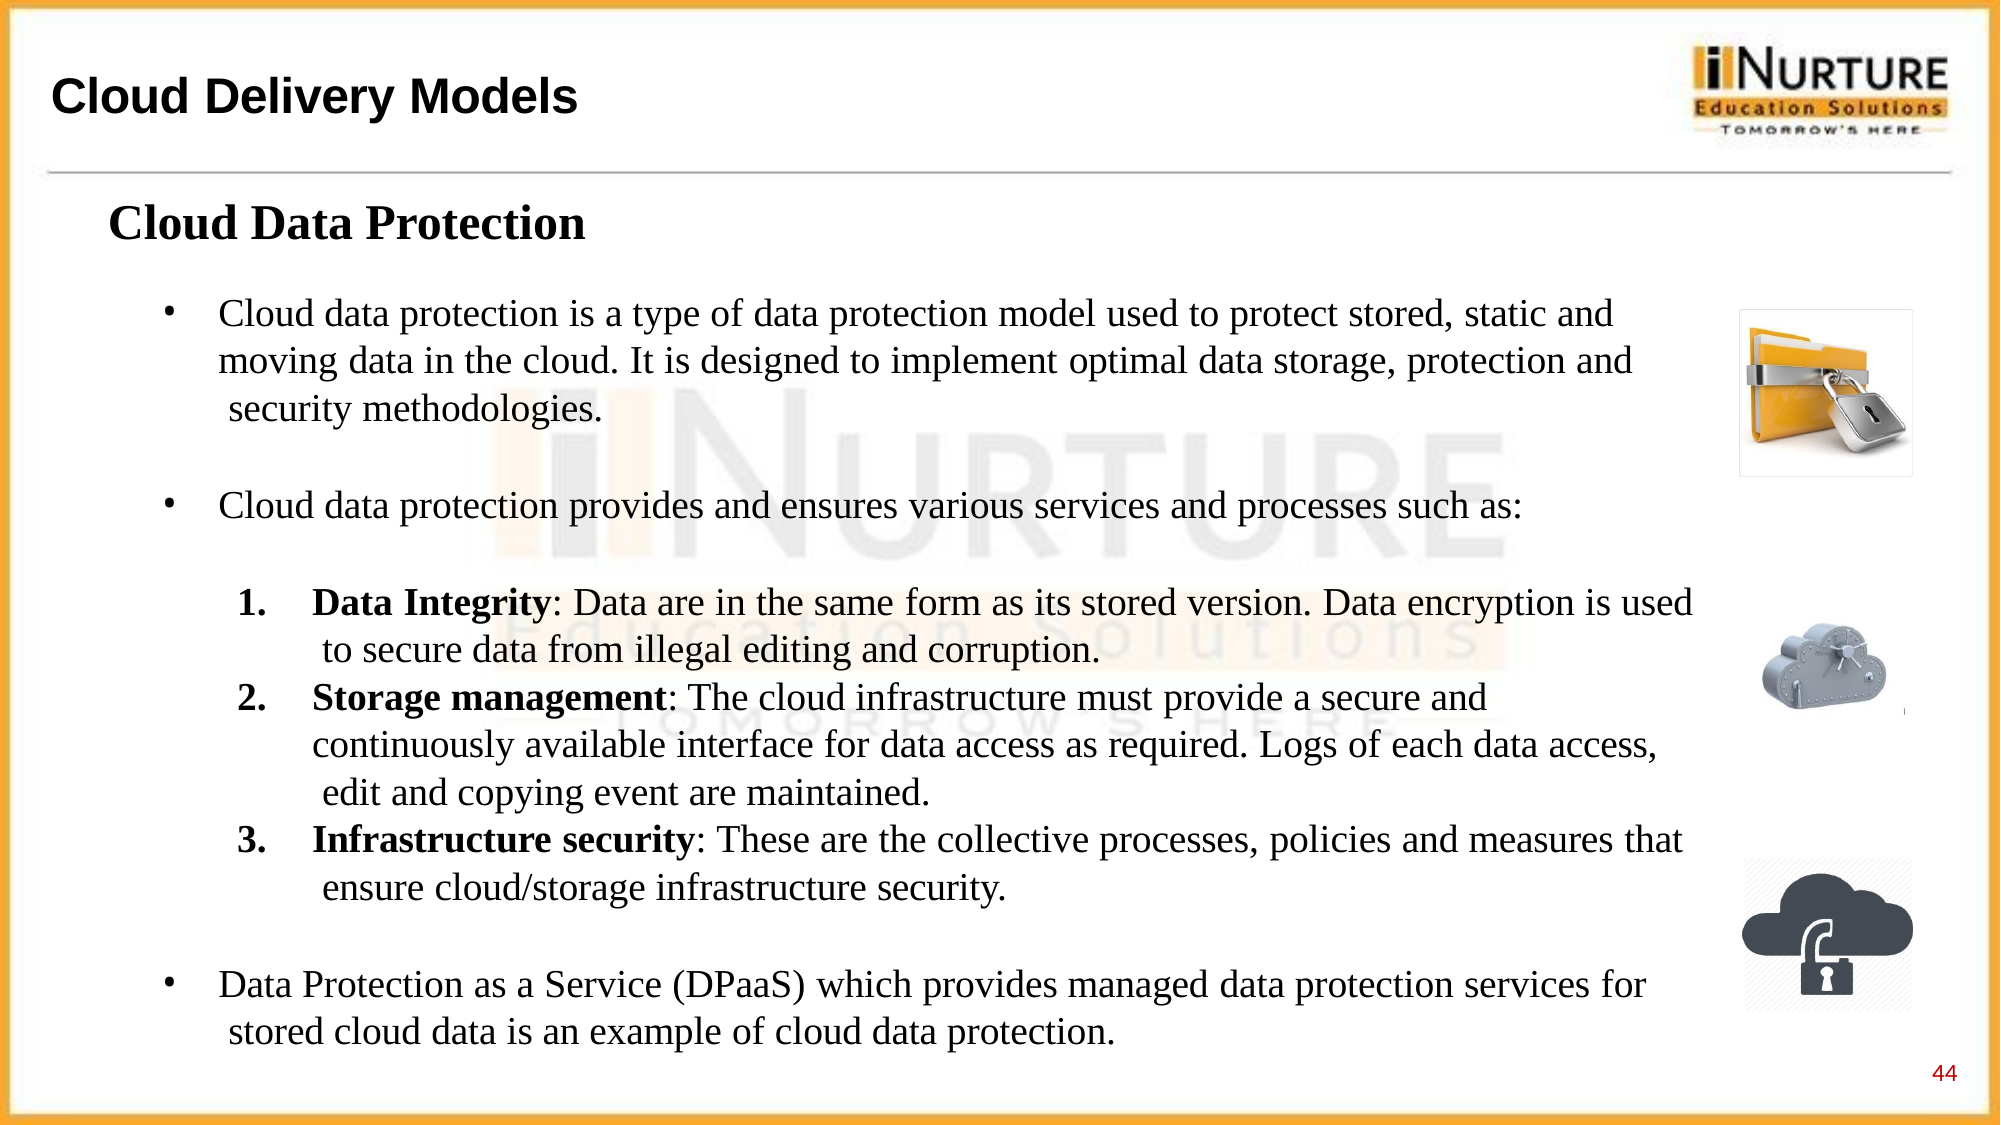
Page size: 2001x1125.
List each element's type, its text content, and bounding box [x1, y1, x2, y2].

picture [0, 0, 2000, 1125]
text_box Cloud Data Protection Cloud data protection is a type of data protection model used to protect stored, static and moving data in the cloud. It is designed to implement optimal data storage, protection and security methodologies. Cloud data protection provides and ensures various services and processes such as: Data Integrity: Data are in the same form as its stored version. Data encryption is used to secure data from illegal editing and corruption. Storage management: The cloud infrastructure must provide a secure and continuously available interface for data access as required. Logs of each data access, edit and copying event are maintained. Infrastructure security: These are the collective processes, policies and measures that ensure cloud/storage infrastructure security. Data Protection as a Service (DPaaS) which provides managed data protection services for stored cloud data is an example of cloud data protection. [105, 187, 1699, 1053]
title Cloud Delivery Models [48, 61, 581, 251]
slide_number 46 [1925, 1060, 1964, 1125]
